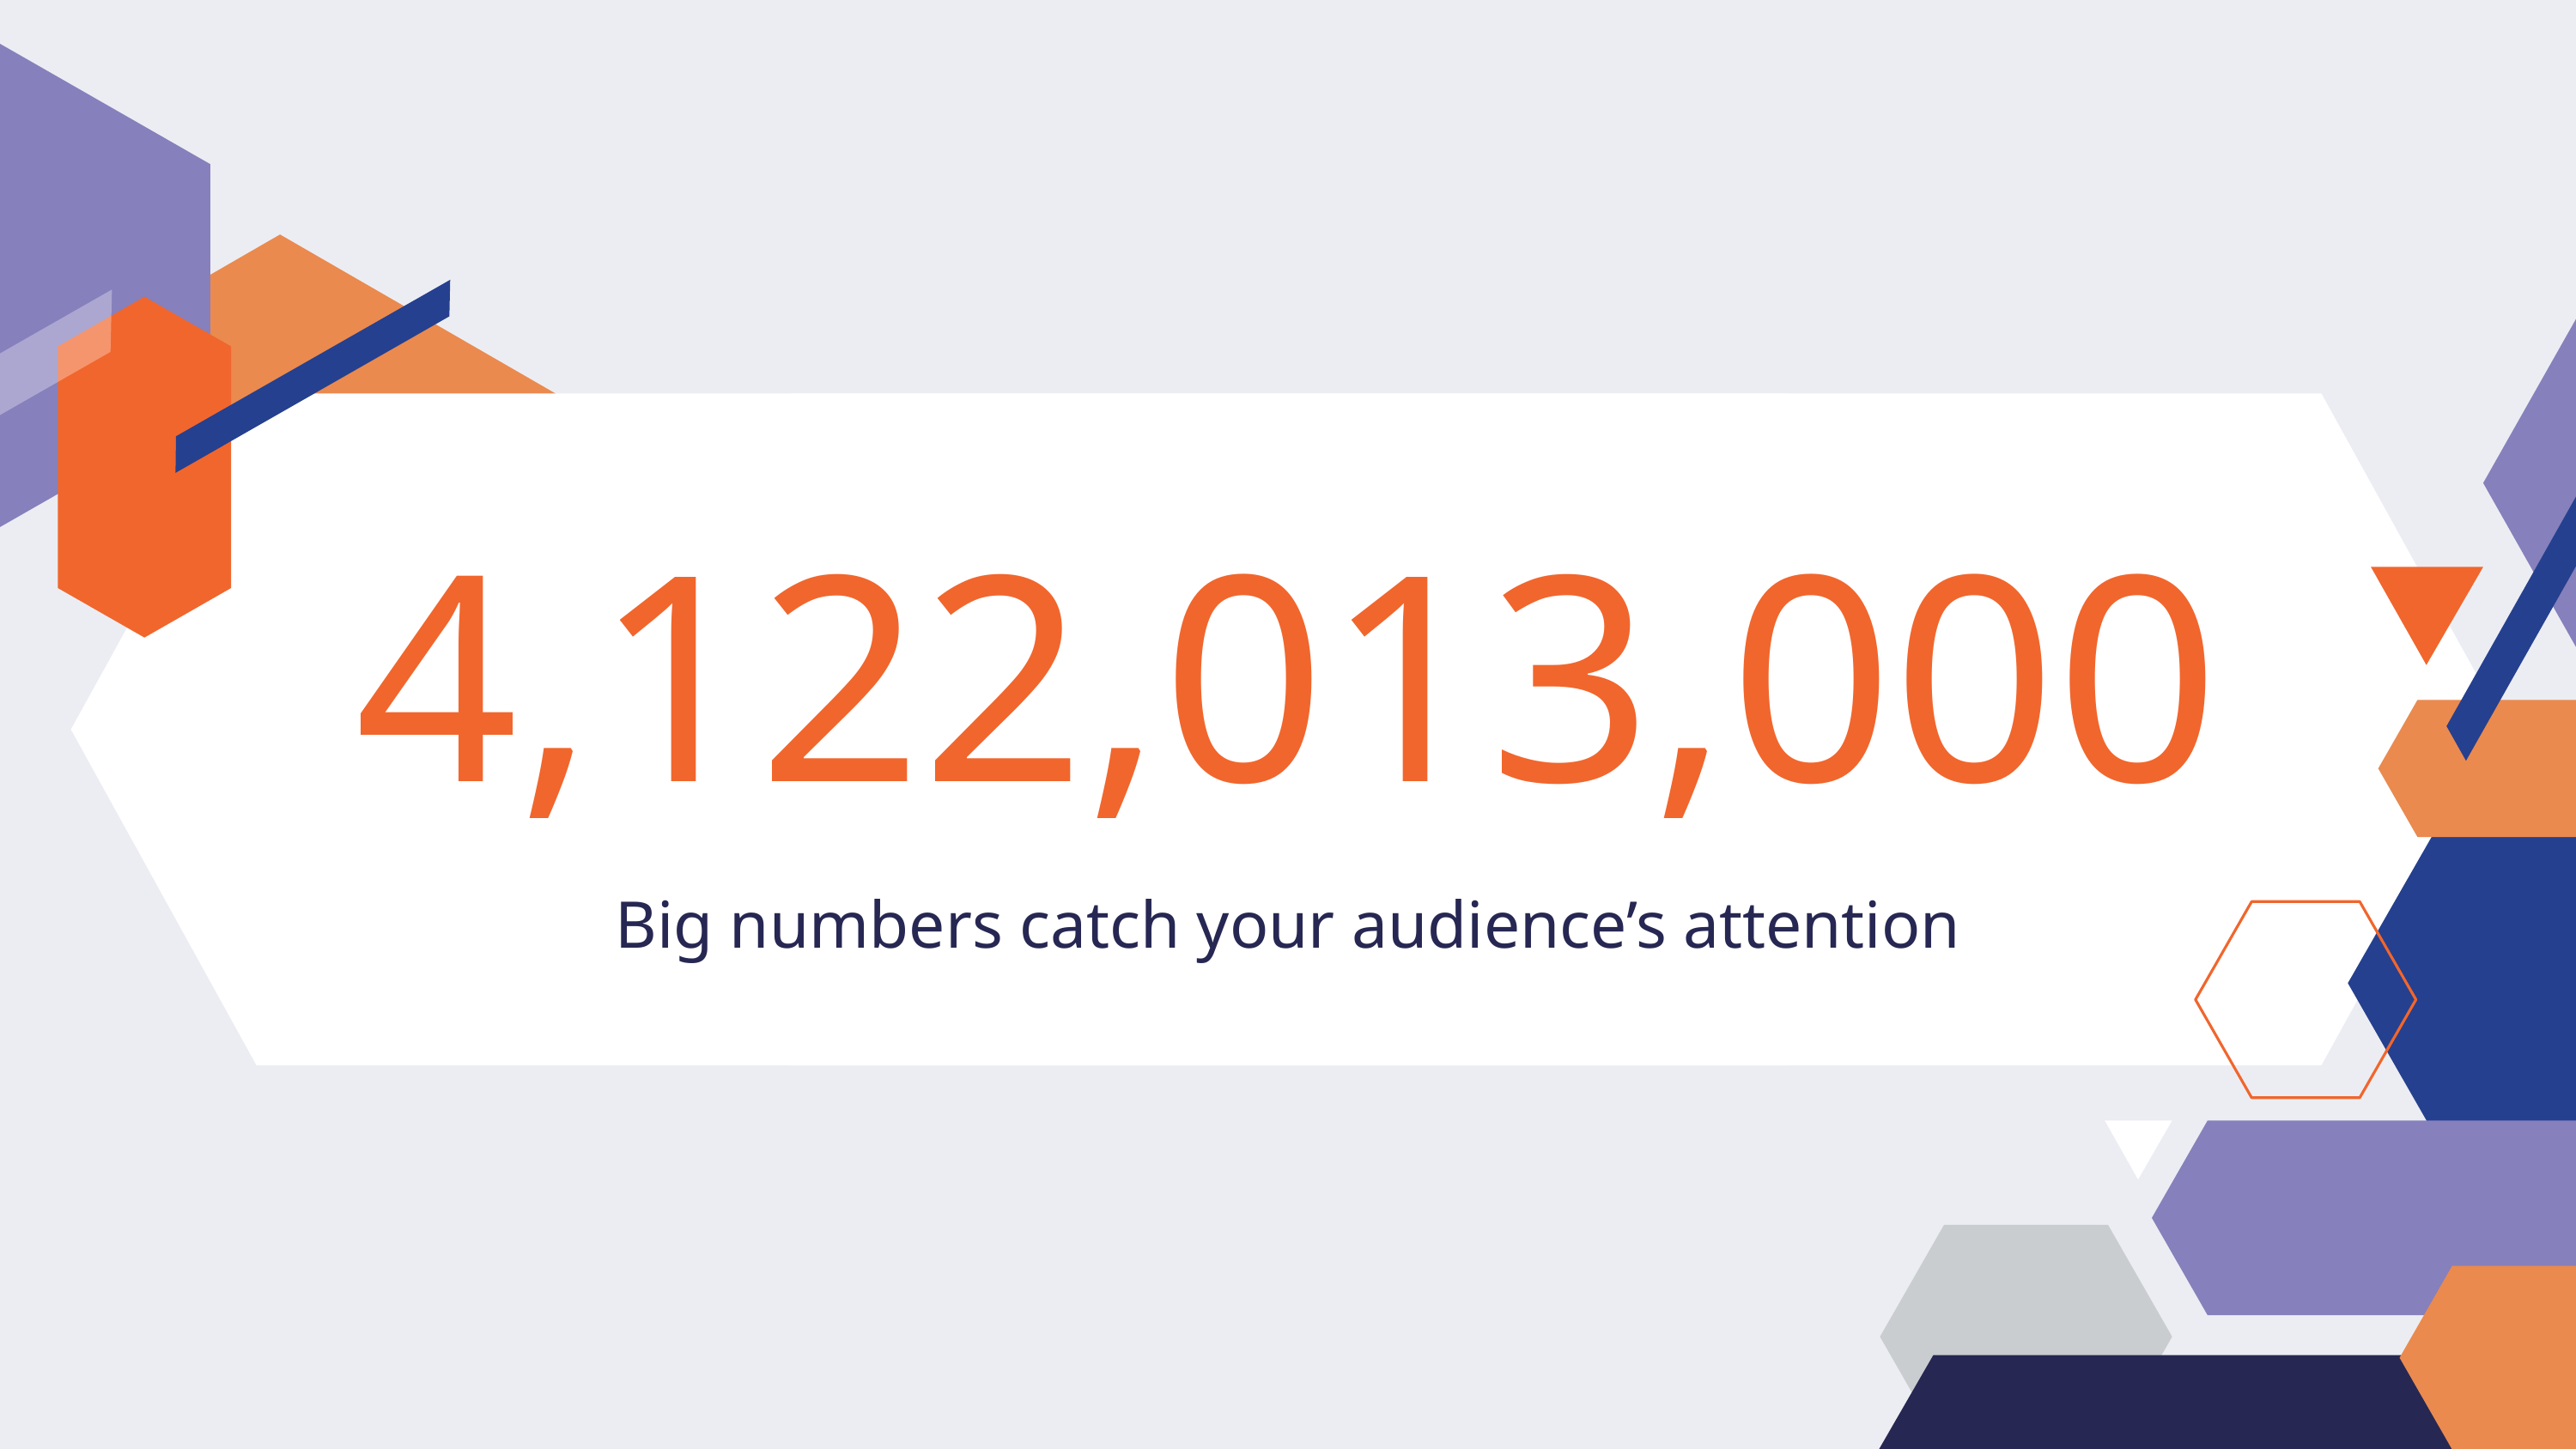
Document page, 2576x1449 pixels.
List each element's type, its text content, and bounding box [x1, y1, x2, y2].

list Big numbers catch your audience’s attention [204, 865, 2372, 967]
title 4,122,013,000 [204, 488, 2372, 865]
